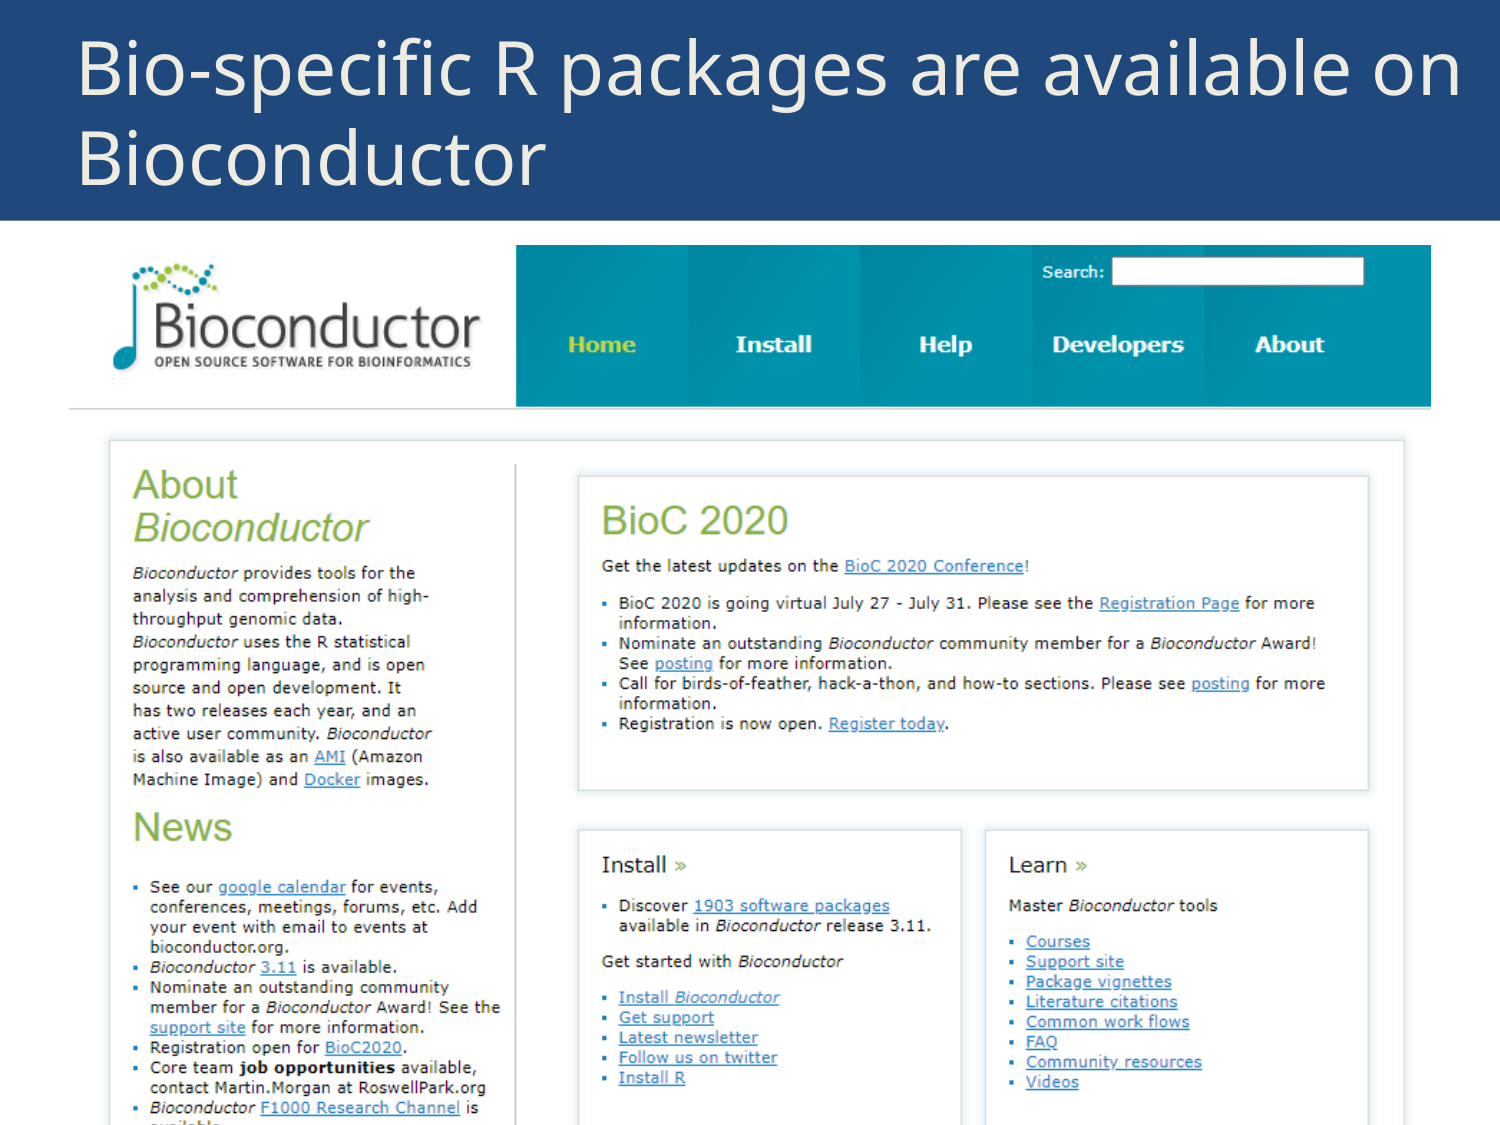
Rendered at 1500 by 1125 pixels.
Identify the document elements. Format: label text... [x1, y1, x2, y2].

picture [69, 245, 1431, 1125]
title Bio-specific R packages are available on Bioconductor [0, 0, 1500, 221]
